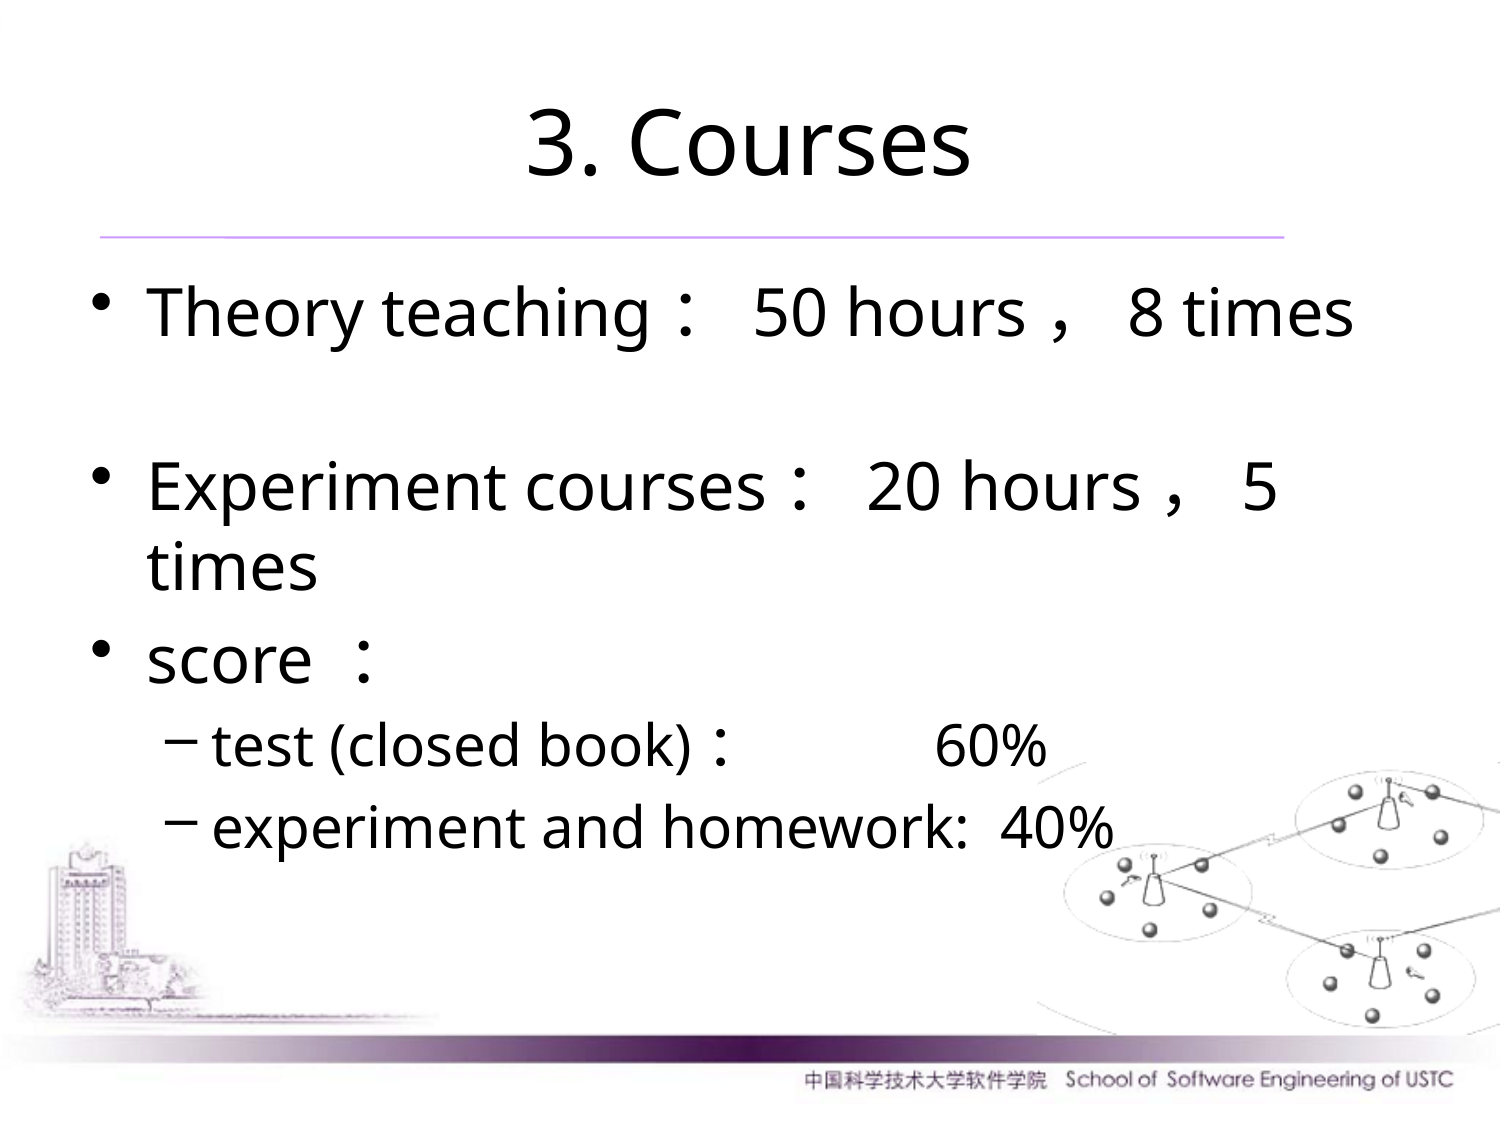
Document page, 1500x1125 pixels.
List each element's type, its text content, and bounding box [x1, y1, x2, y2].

list Protocol layers [1037, 762, 1500, 1035]
title 3. Courses [75, 45, 1425, 233]
list Theory teaching：50 hours，8 times Experiment courses：20 hours，5 times score ： test (closed book)： 60% experiment and homework: 40% [75, 262, 1425, 1005]
picture [0, 0, 1500, 1104]
